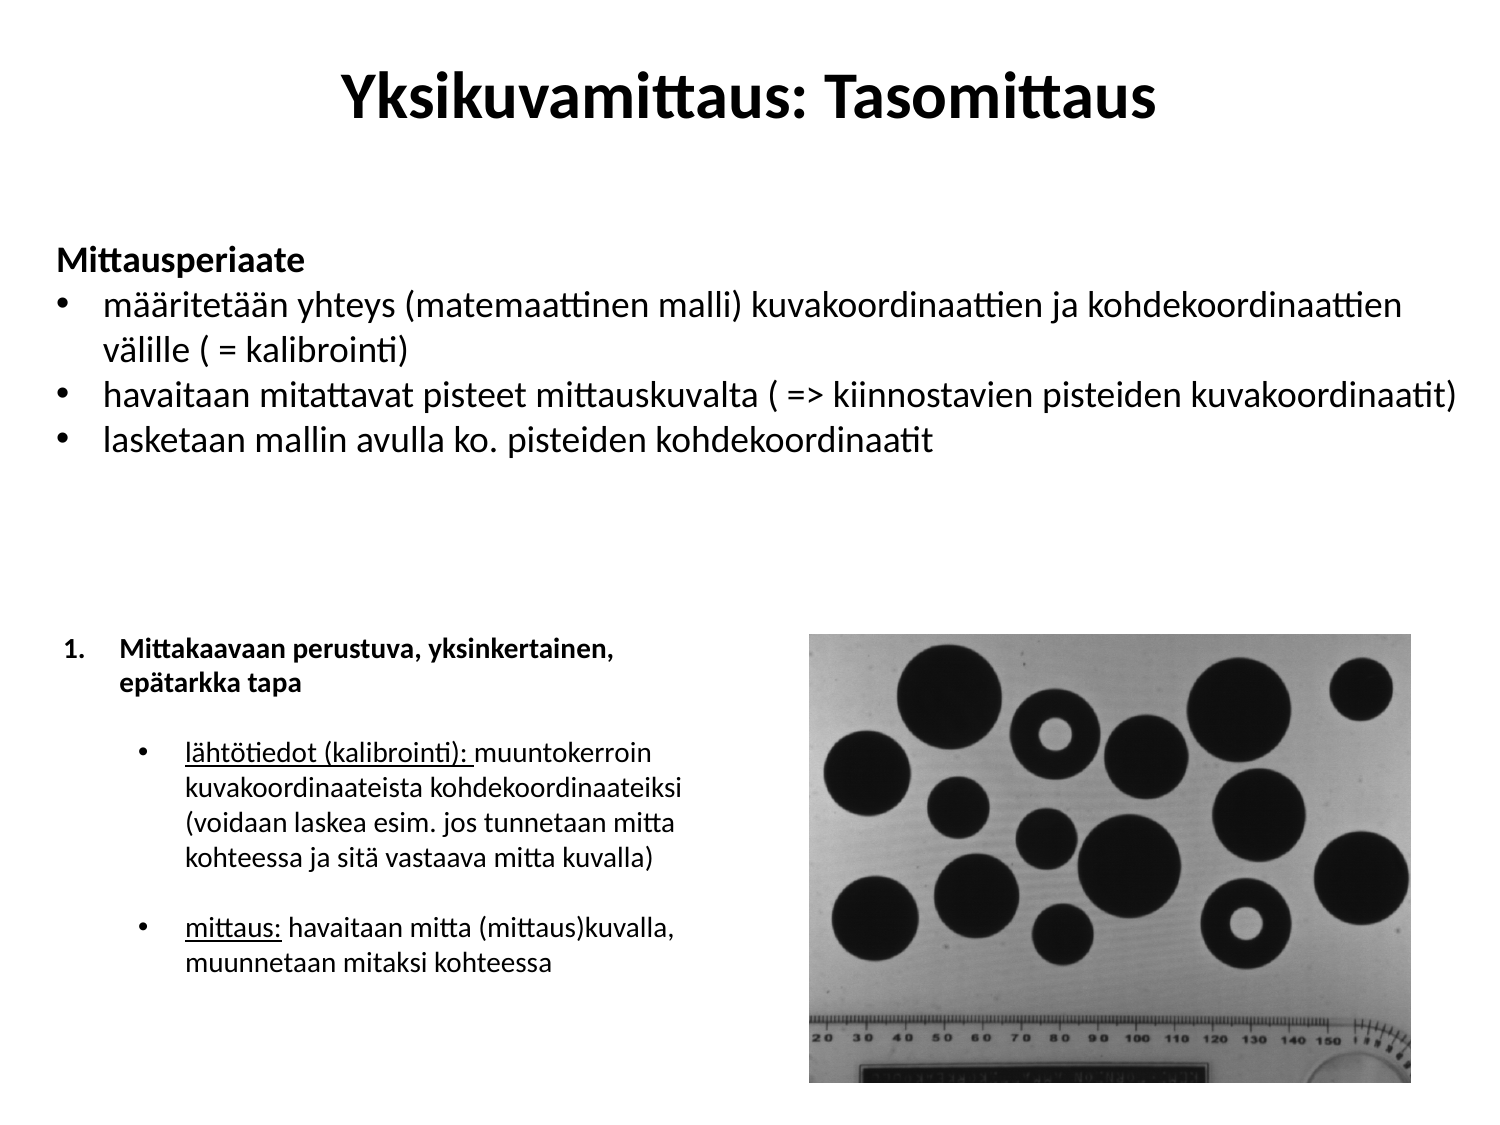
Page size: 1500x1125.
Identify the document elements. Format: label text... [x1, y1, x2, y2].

slide_number 6 [1074, 1042, 1425, 1103]
text_box Mittausperiaate määritetään yhteys (matemaattinen malli) kuvakoordinaattien ja kohdekoordinaattien välille ( = kalibrointi) havaitaan mitattavat pisteet mittauskuvalta ( => kiinnostavien pisteiden kuvakoordinaatit) lasketaan mallin avulla ko. pisteiden kohdekoordinaatit [41, 227, 1500, 468]
text_box Mittakaavaan perustuva, yksinkertainen, epätarkka tapa lähtötiedot (kalibrointi): muuntokerroin kuvakoordinaateista kohdekoordinaateiksi (voidaan laskea esim. jos tunnetaan mitta kohteessa ja sitä vastaava mitta kuvalla) mittaus: havaitaan mitta (mittaus)kuvalla, muunnetaan mitaksi kohteessa [48, 621, 750, 1021]
picture [808, 634, 1411, 1083]
title Yksikuvamittaus: Tasomittaus [74, 27, 1426, 156]
